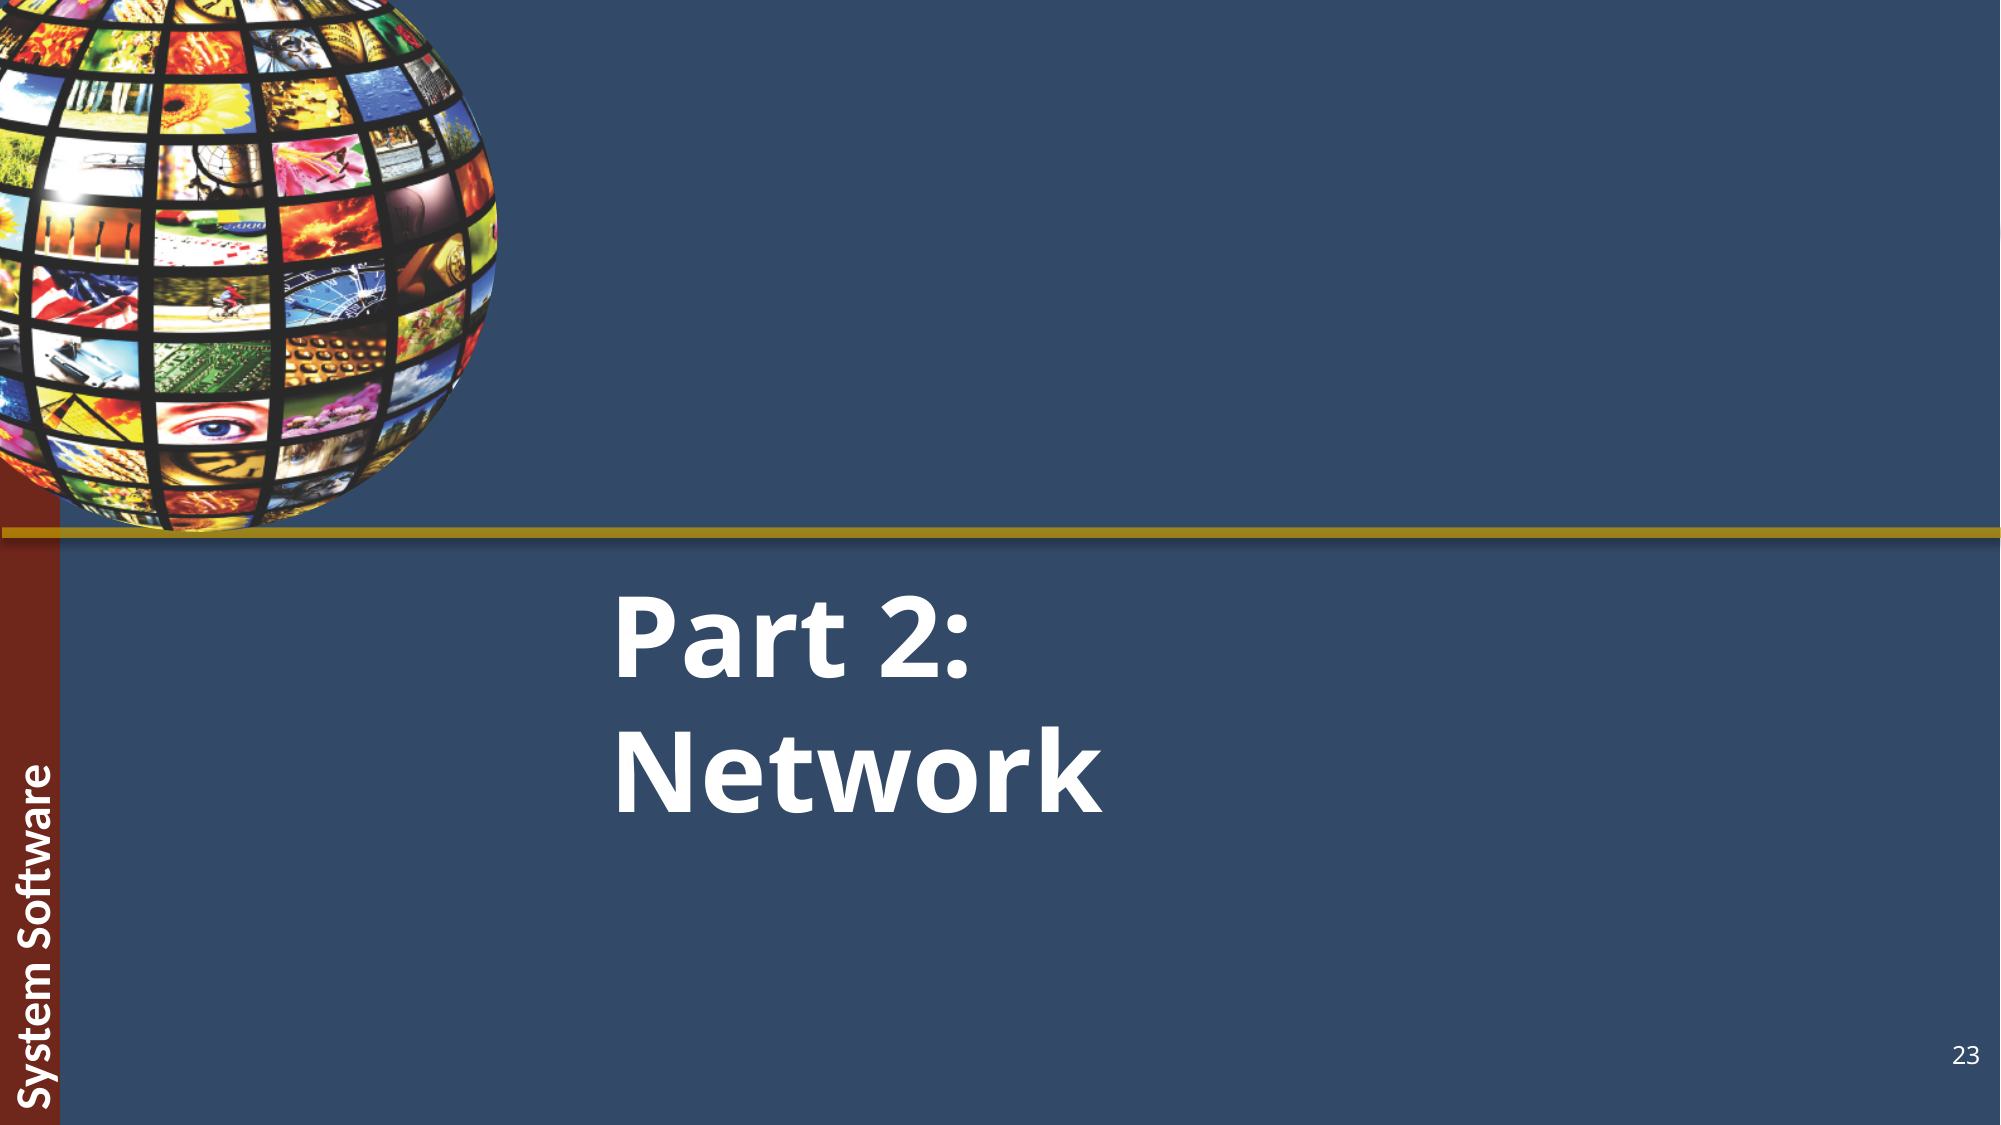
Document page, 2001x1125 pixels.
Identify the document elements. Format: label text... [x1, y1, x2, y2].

title Part 2: Network [594, 557, 1977, 843]
slide_number ‹#› [1795, 1033, 1996, 1079]
picture [0, 0, 498, 532]
